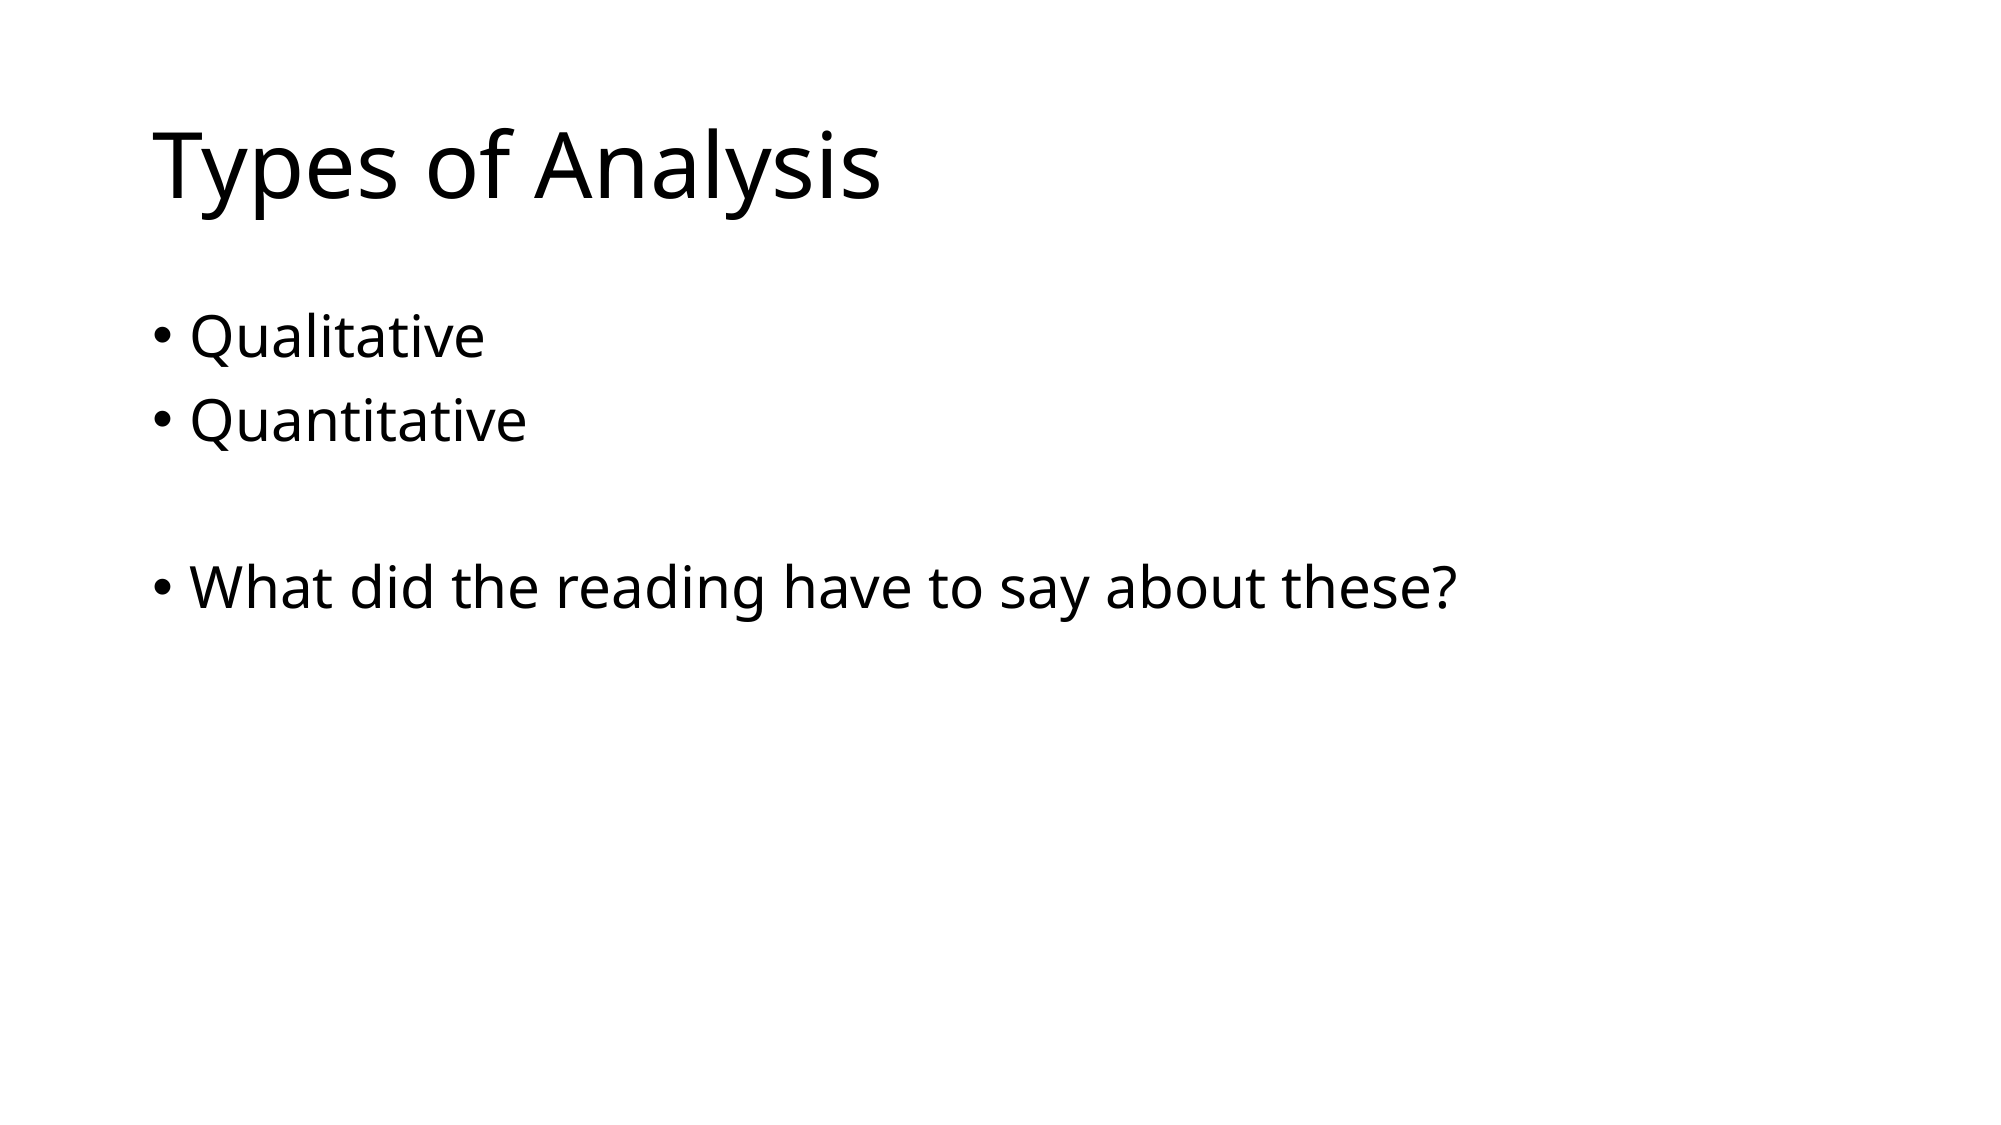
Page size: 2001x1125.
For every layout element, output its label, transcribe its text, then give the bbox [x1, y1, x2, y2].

title Types of Analysis [137, 59, 1863, 278]
list Qualitative Quantitative What did the reading have to say about these? [137, 299, 1863, 1014]
